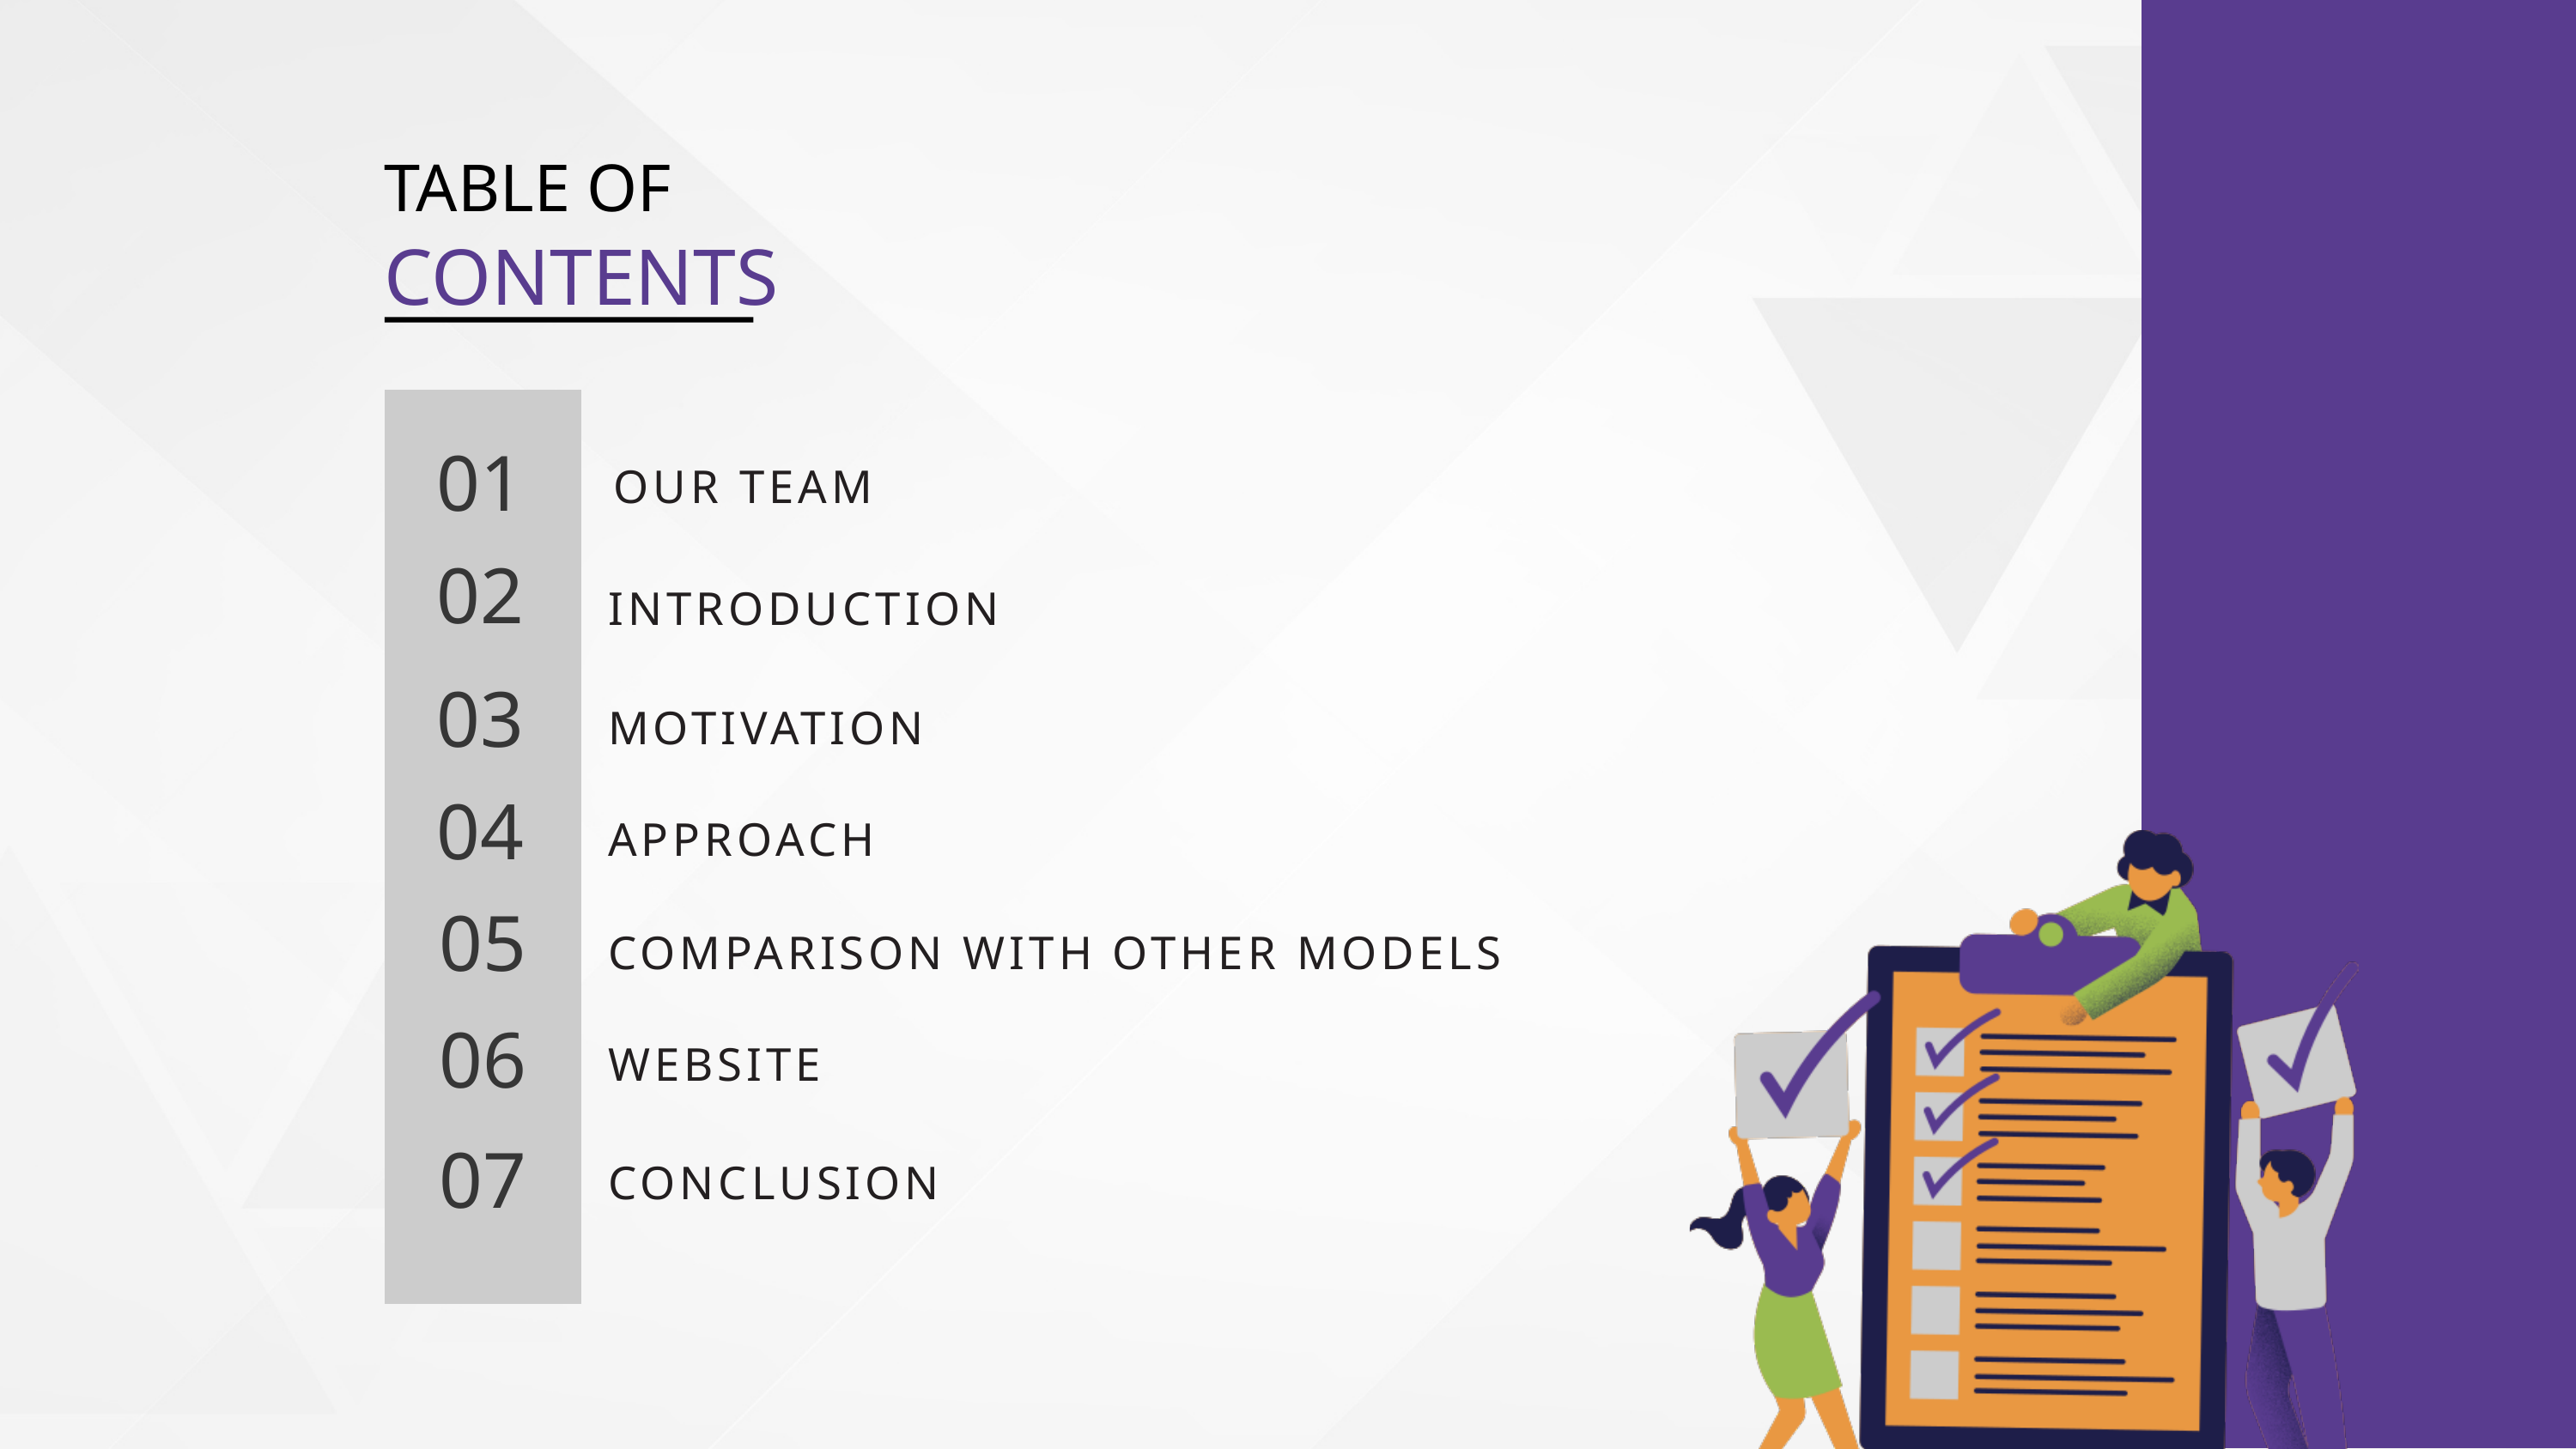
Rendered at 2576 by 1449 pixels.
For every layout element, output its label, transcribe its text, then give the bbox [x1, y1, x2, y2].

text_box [384, 389, 582, 1304]
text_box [2141, 0, 2576, 1449]
text_box TABLE OF [384, 134, 843, 213]
text_box WEBSITE [608, 1028, 1425, 1090]
text_box [0, 0, 2141, 1449]
text_box CONTENTS [384, 213, 1084, 321]
text_box OUR TEAM [613, 449, 1470, 512]
text_box APPROACH [608, 803, 1465, 866]
text_box [1689, 830, 2137, 1449]
text_box COMPARISON WITH OTHER MODELS [608, 916, 1558, 979]
text_box CONCLUSION [608, 1146, 1465, 1210]
text_box MOTIVATION [608, 691, 1425, 755]
text_box INTRODUCTION [608, 572, 1425, 635]
